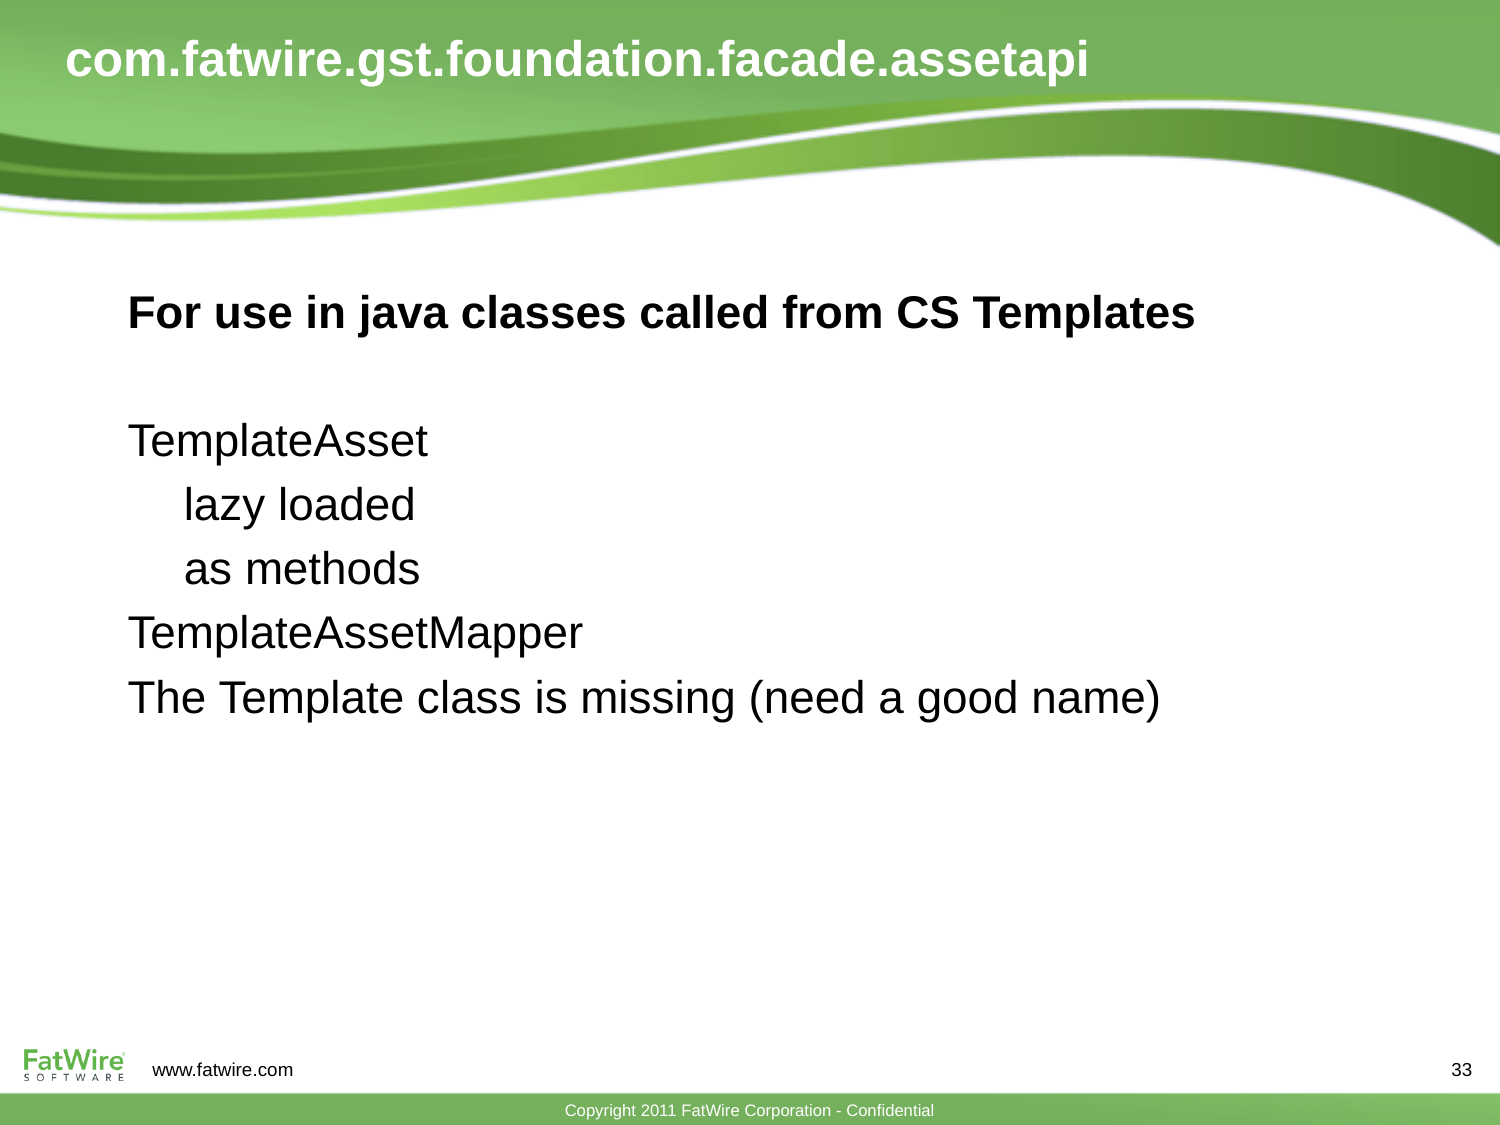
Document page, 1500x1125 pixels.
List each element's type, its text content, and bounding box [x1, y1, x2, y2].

picture [0, 0, 1500, 1125]
list For use in java classes called from CS Templates TemplateAsset lazy loaded as methods TemplateAssetMapper The Template class is missing (need a good name) [112, 274, 1388, 1001]
slide_number 33 [1174, 1049, 1488, 1113]
title com.fatwire.gst.foundation.facade.assetapi [49, 0, 1426, 113]
